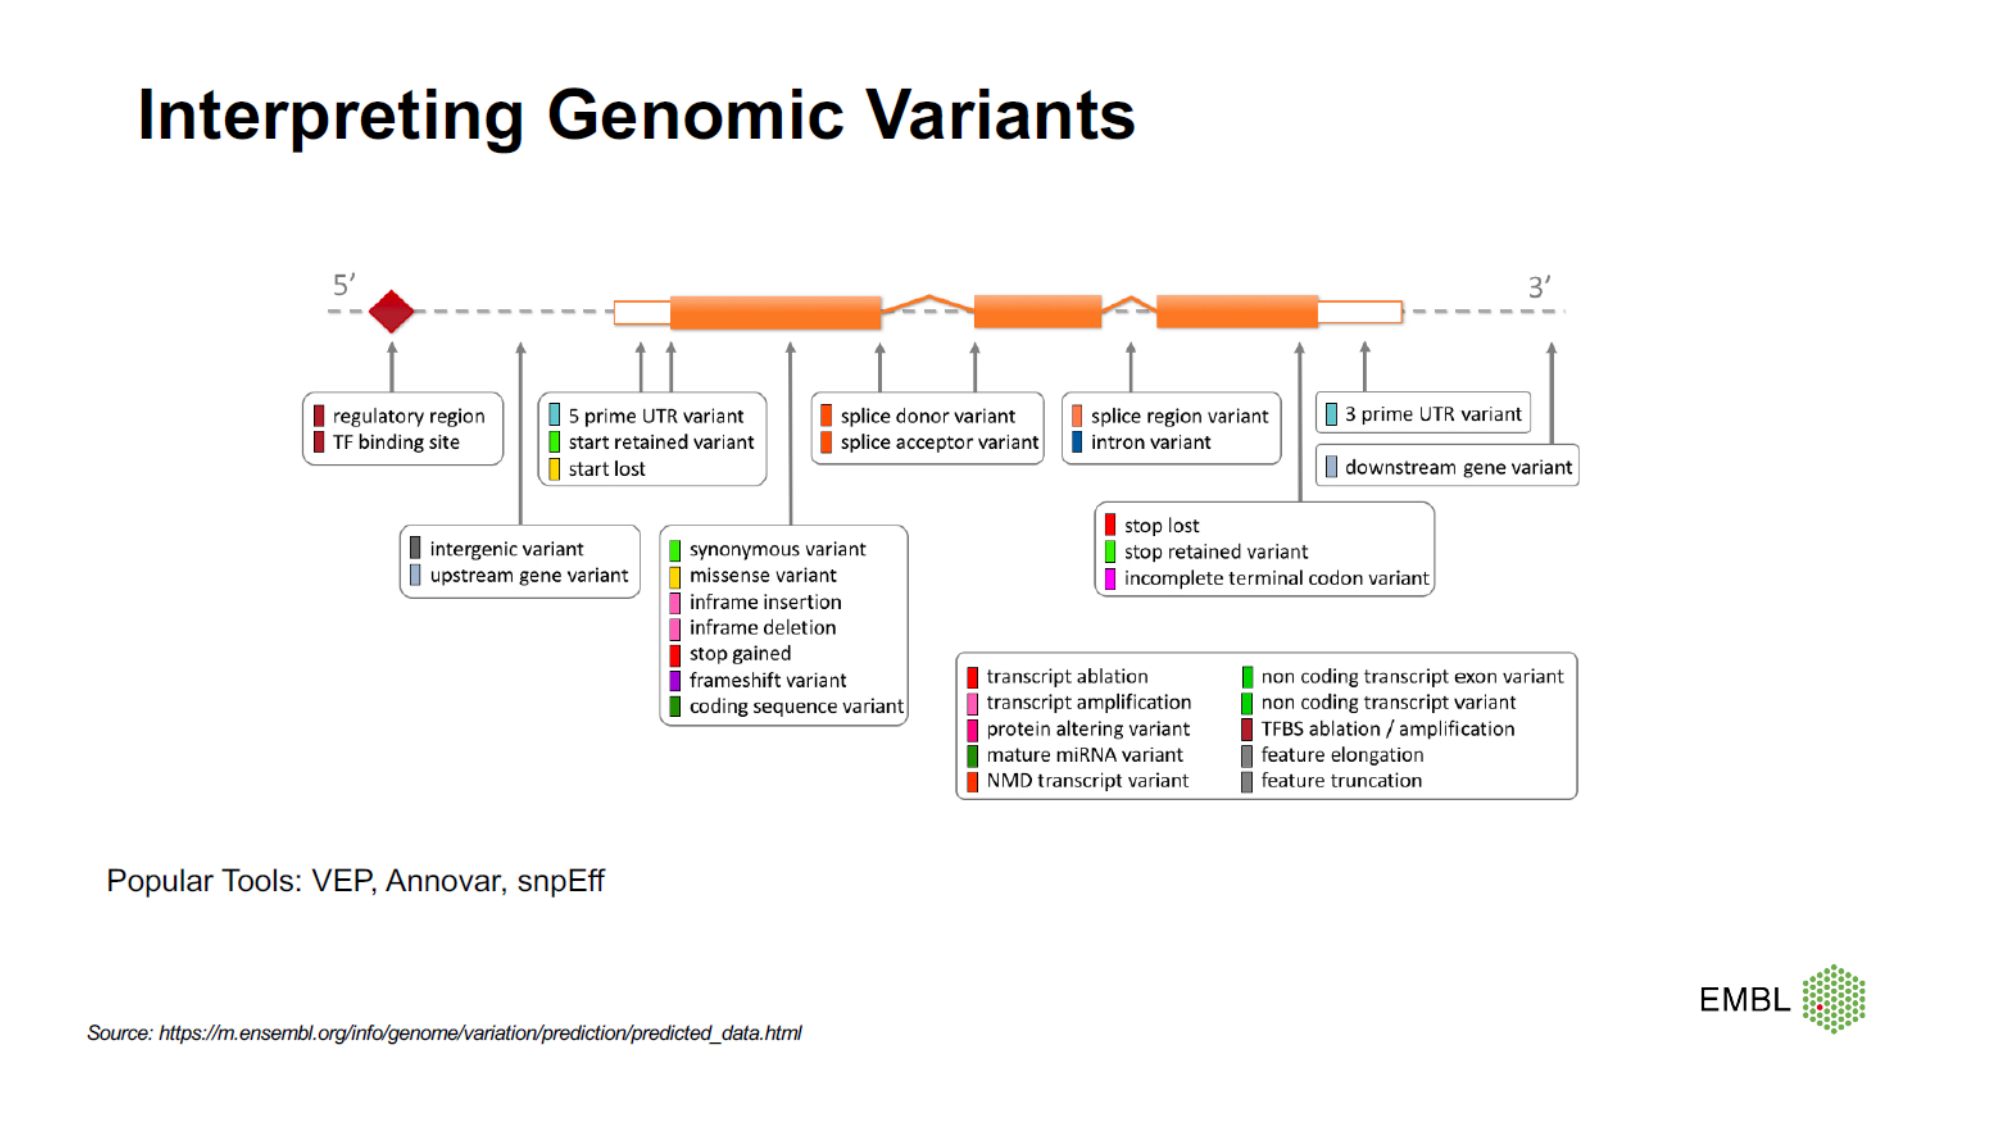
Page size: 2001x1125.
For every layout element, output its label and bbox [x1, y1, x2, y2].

list [74, 76, 1889, 1049]
